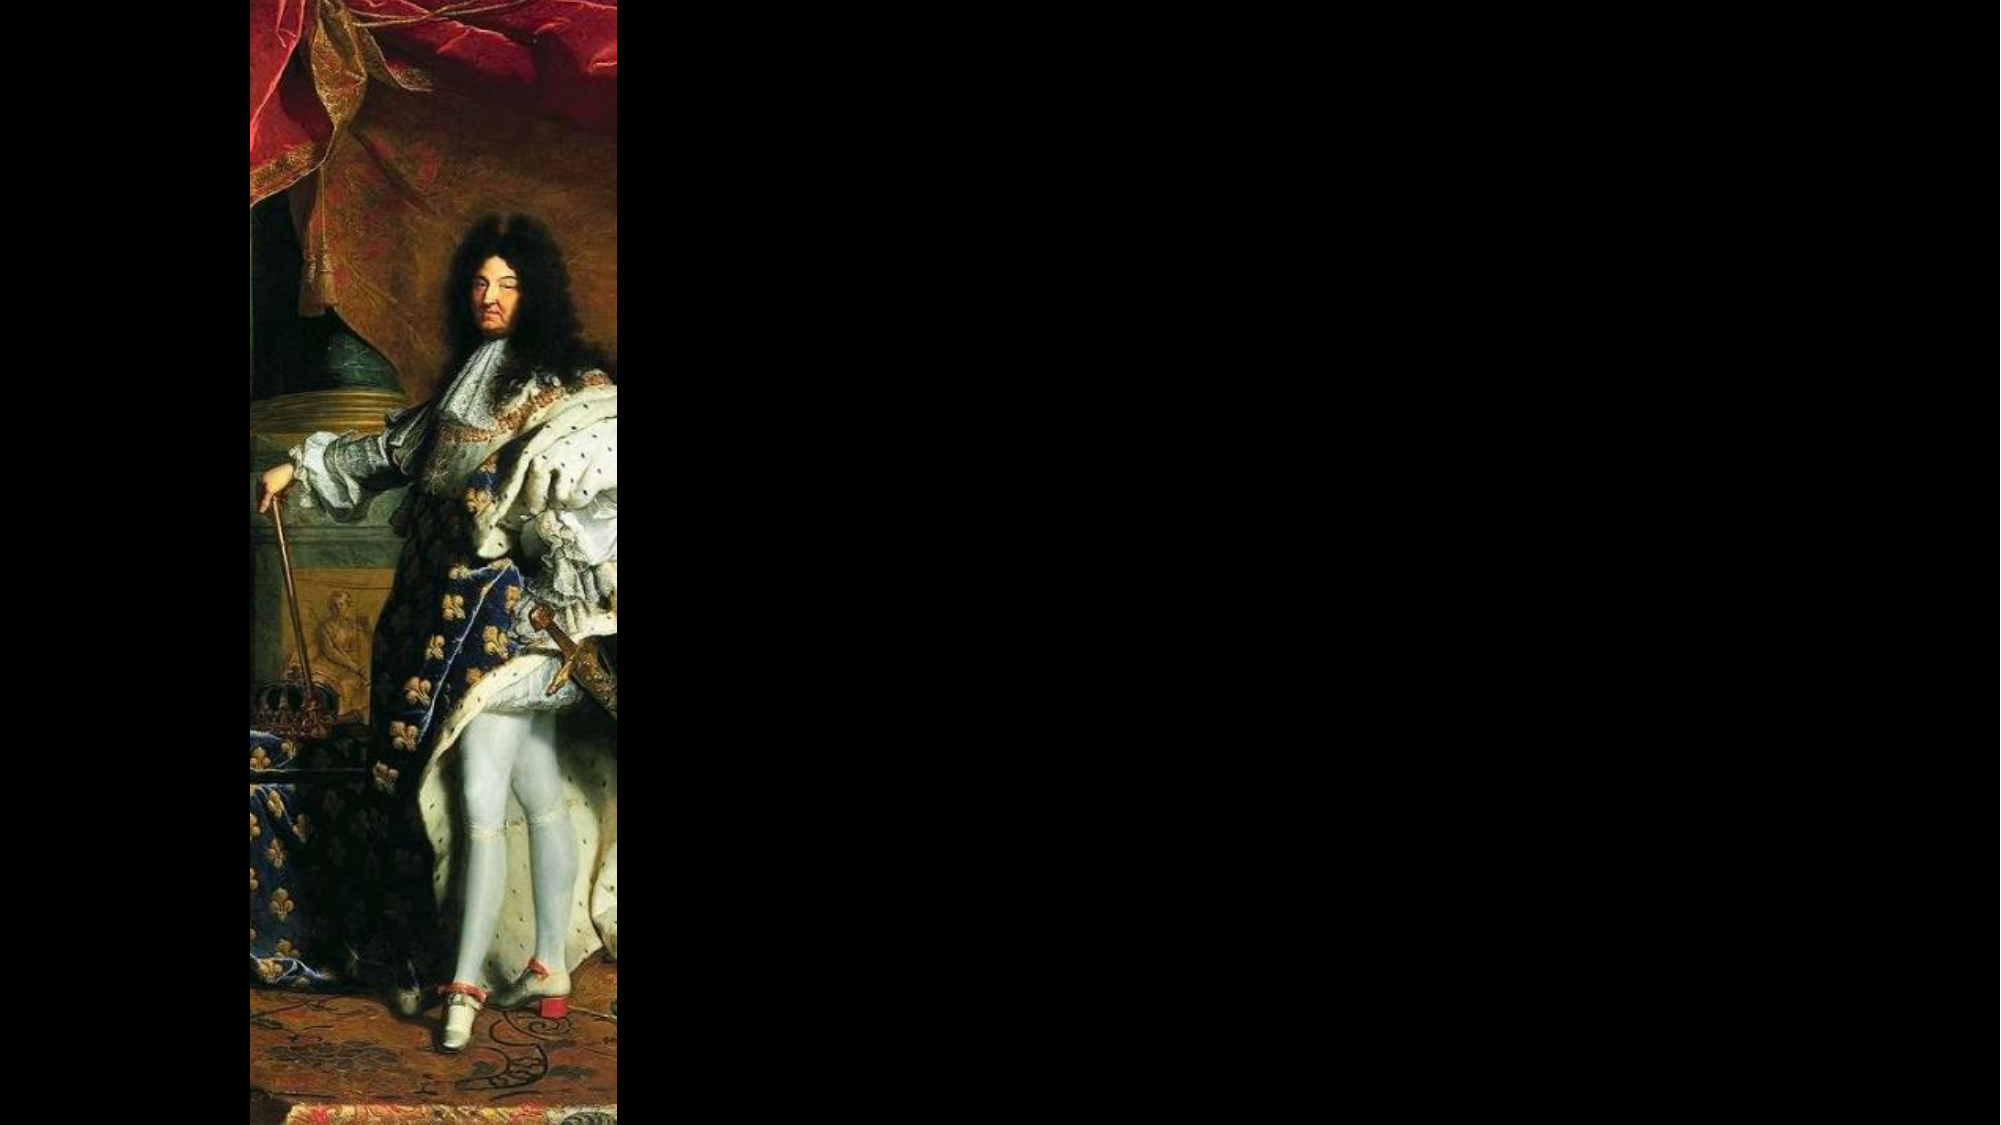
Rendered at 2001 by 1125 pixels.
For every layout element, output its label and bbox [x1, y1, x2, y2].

picture [250, 0, 617, 1125]
